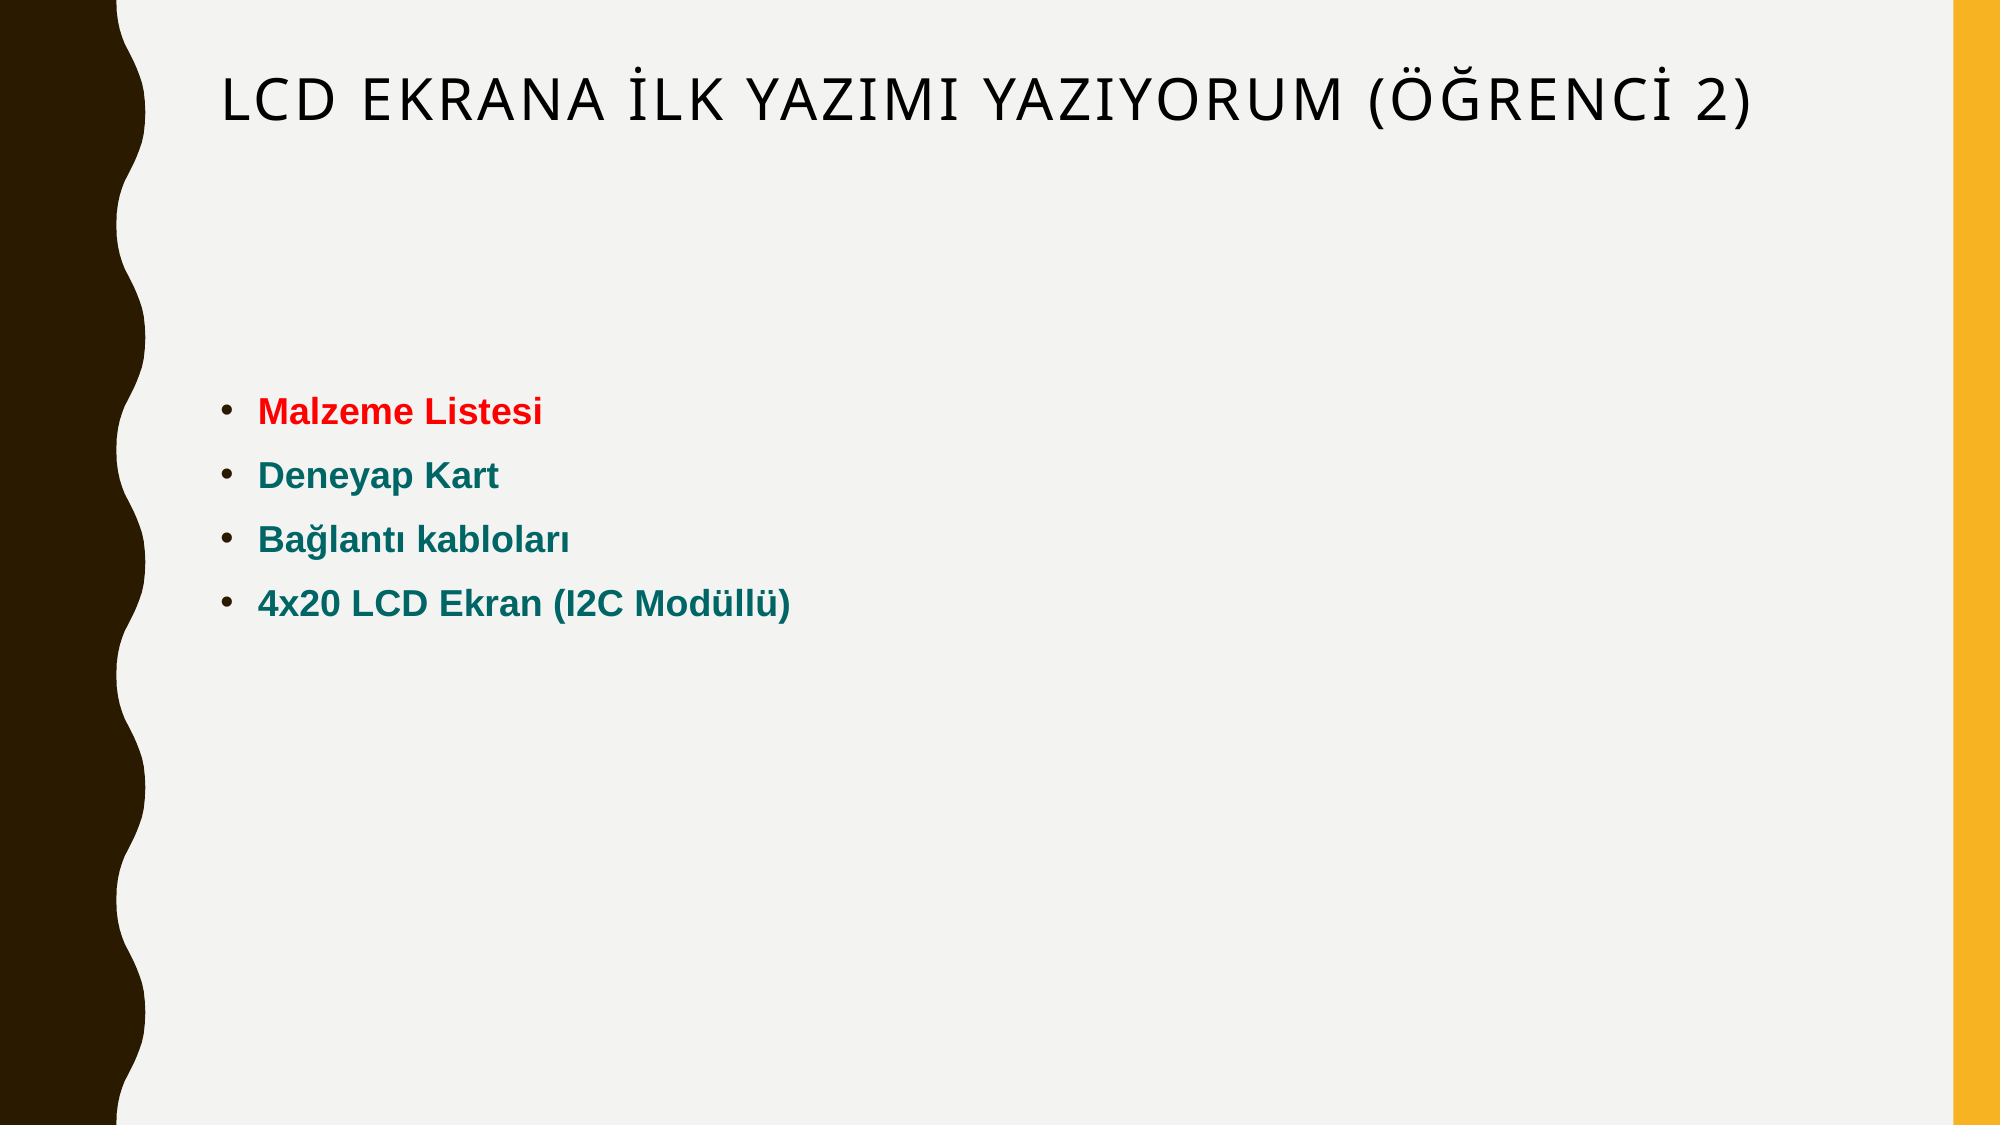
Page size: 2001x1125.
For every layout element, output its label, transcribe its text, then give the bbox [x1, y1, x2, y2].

list Malzeme Listesi Deneyap Kart Bağlantı kabloları 4x20 LCD Ekran (I2C Modüllü) [205, 375, 1875, 965]
title LCD Ekrana İlk Yazımı Yazıyorum (Öğrenci 2) [205, 62, 1875, 308]
